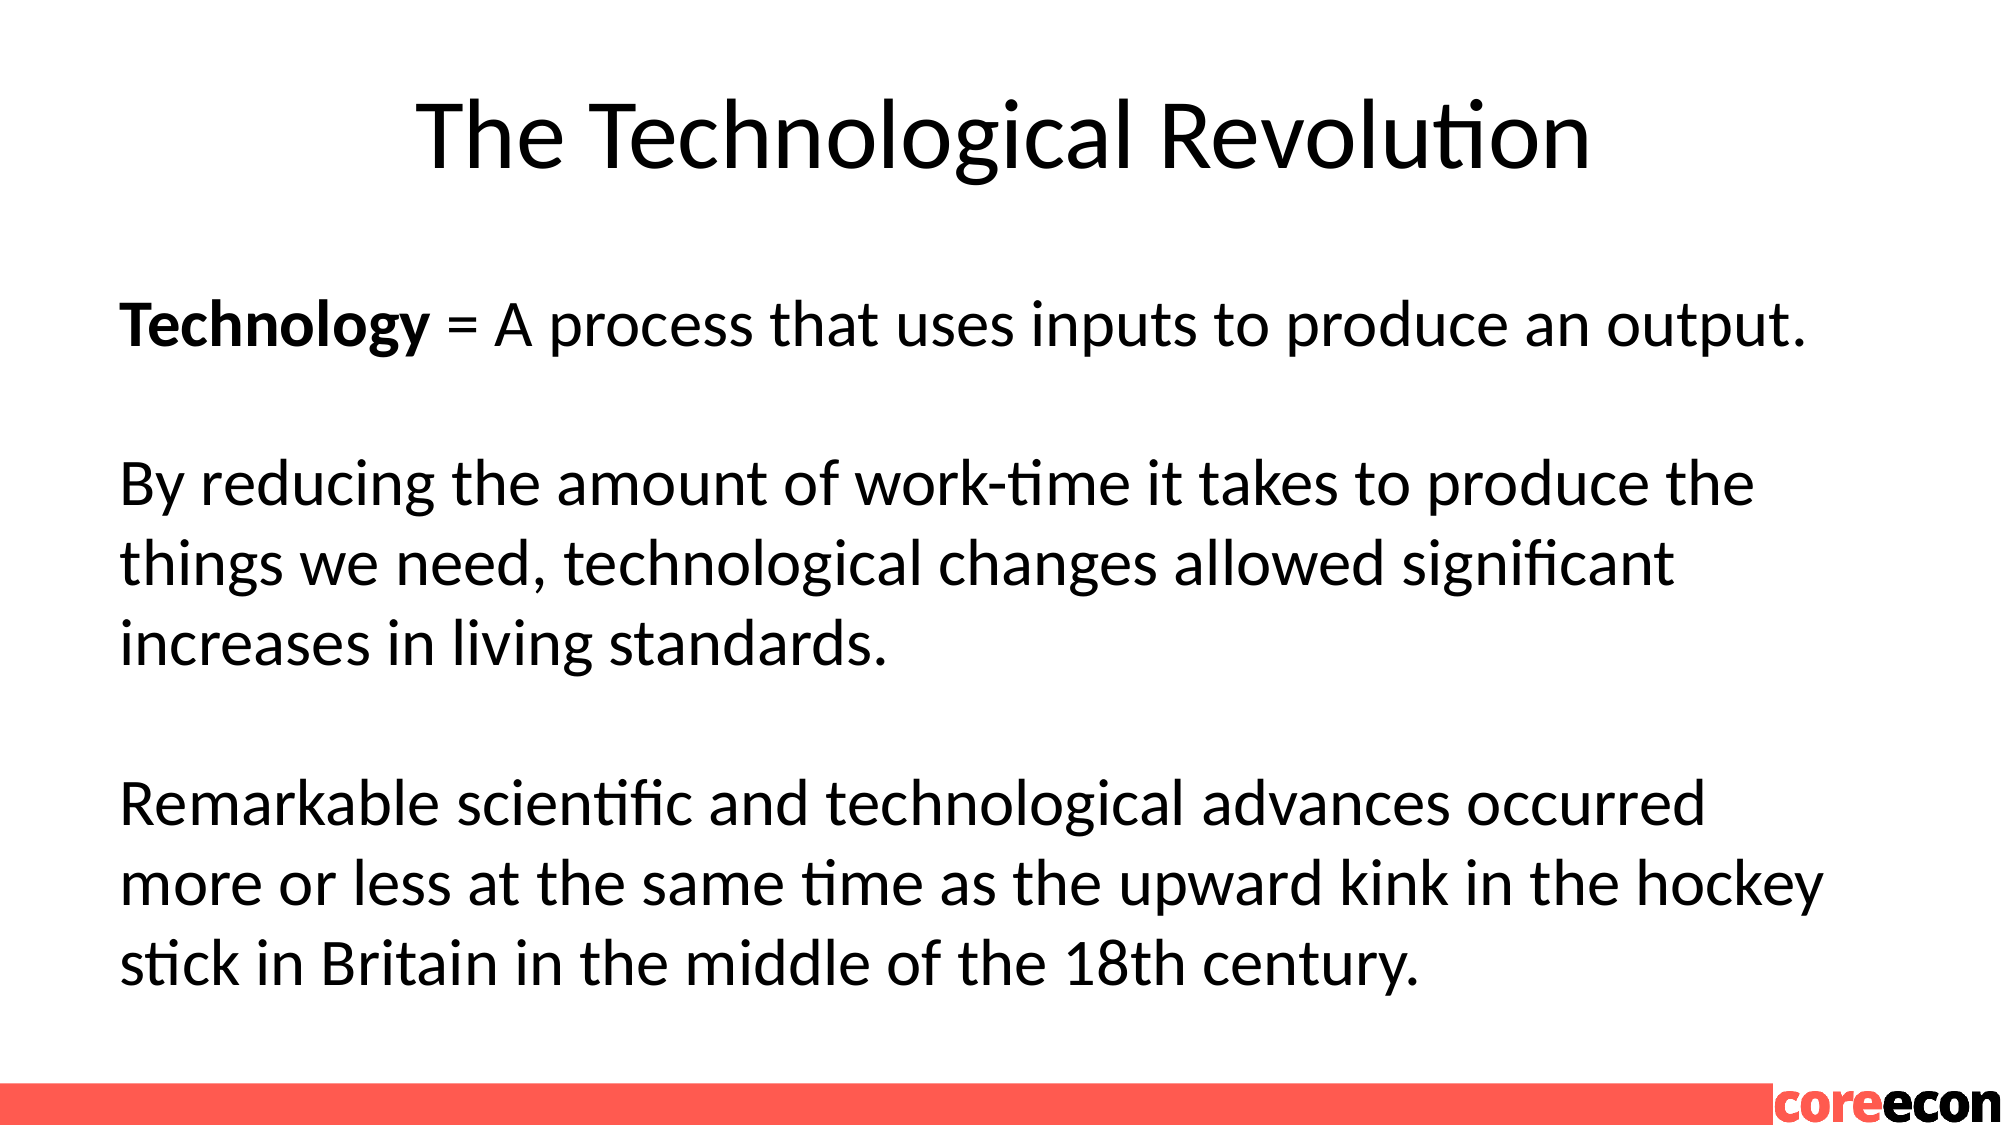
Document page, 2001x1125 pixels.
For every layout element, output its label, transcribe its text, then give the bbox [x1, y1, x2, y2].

text_box Technology = A process that uses inputs to produce an output. By reducing the amount of work-time it takes to produce the things we need, technological changes allowed significant increases in living standards. Remarkable scientific and technological advances occurred more or less at the same time as the upward kink in the hockey stick in Britain in the middle of the 18th century. [104, 271, 1845, 1007]
picture [1773, 1080, 2001, 1125]
title The Technological Revolution [142, 59, 1868, 214]
